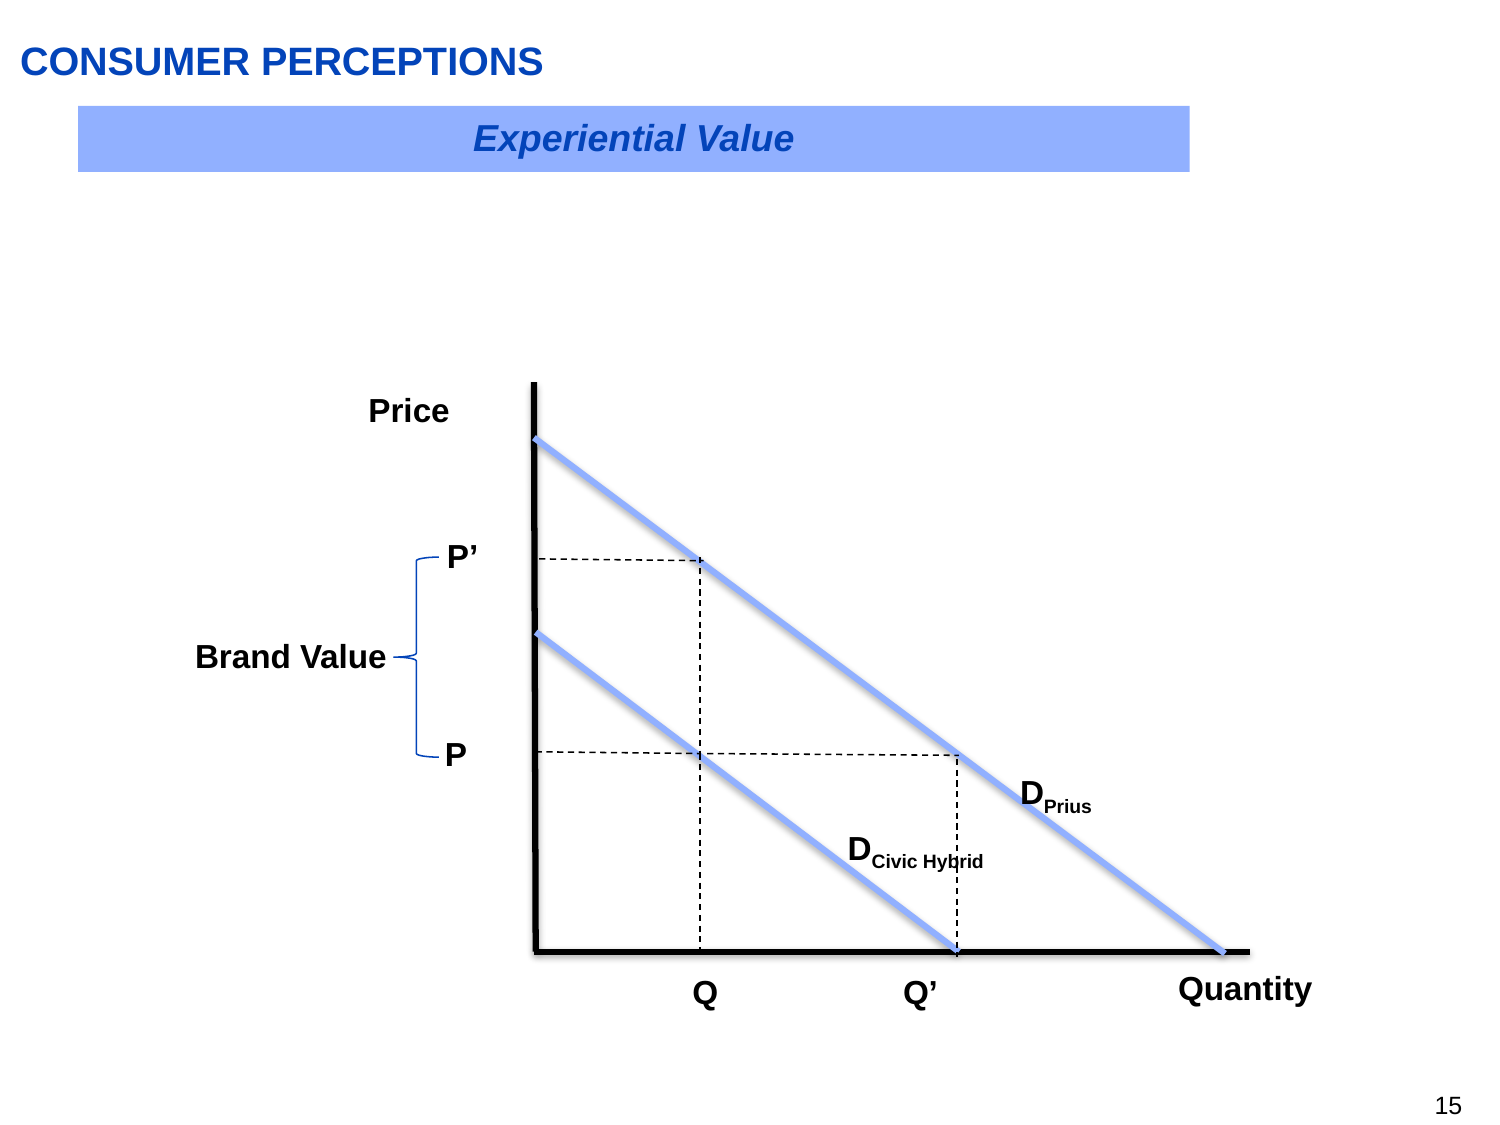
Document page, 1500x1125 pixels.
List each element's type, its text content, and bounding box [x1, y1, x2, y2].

text_box Price [353, 382, 500, 437]
text_box P [430, 725, 527, 781]
text_box [409, 557, 439, 758]
text_box P’ [432, 527, 527, 583]
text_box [533, 437, 1226, 954]
text_box Experiential Value [78, 105, 1190, 172]
text_box Brand Value [180, 627, 409, 683]
text_box Quantity [1163, 959, 1358, 1015]
text_box Q’ [888, 964, 1035, 1019]
text_box Q [677, 964, 824, 1019]
slide_number 14 [1149, 1089, 1463, 1121]
text_box CONSUMER PERCEPTIONS [20, 35, 1463, 83]
